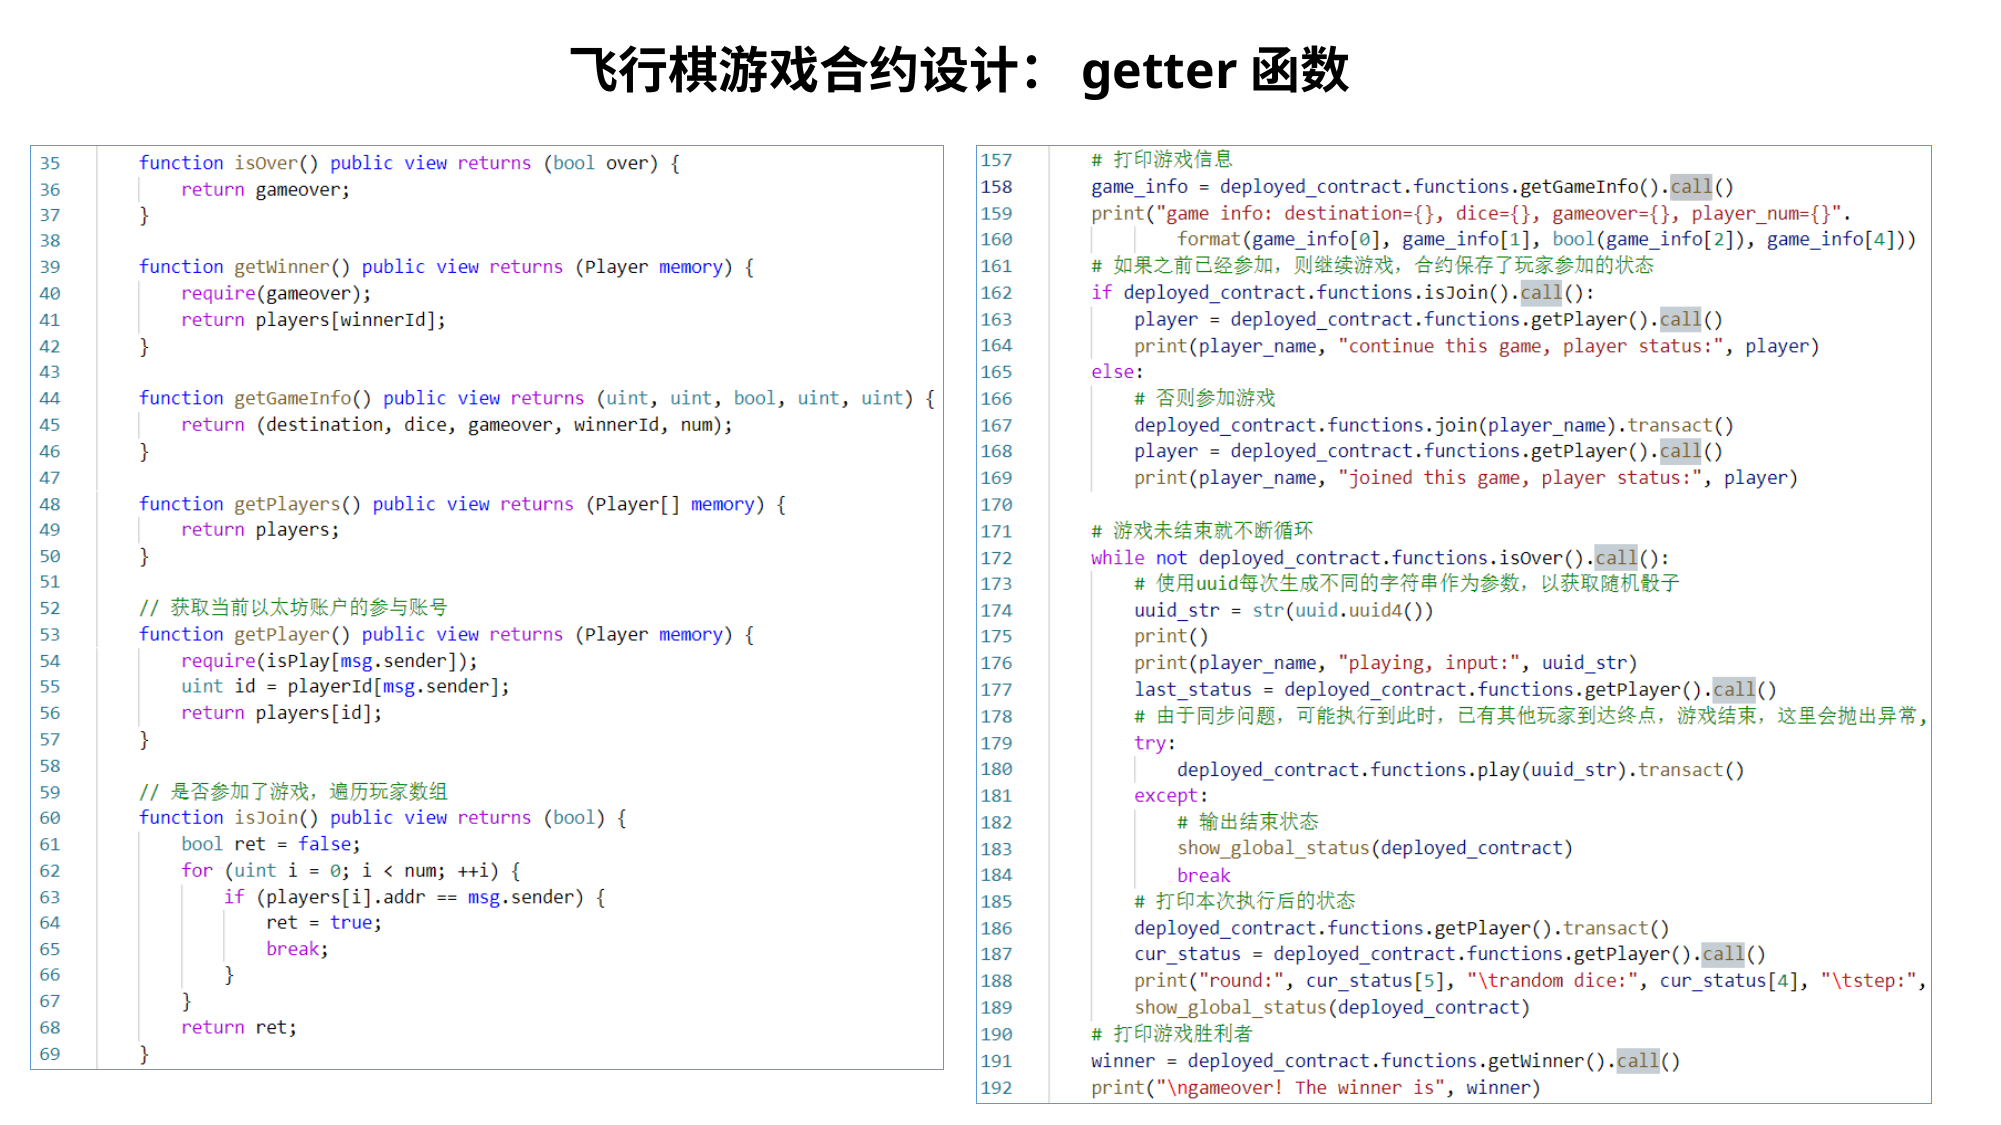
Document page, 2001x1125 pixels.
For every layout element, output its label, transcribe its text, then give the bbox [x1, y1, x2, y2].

picture [29, 145, 944, 1070]
text_box 飞行棋游戏合约设计：getter函数 [554, 31, 1365, 107]
picture [976, 145, 1932, 1104]
